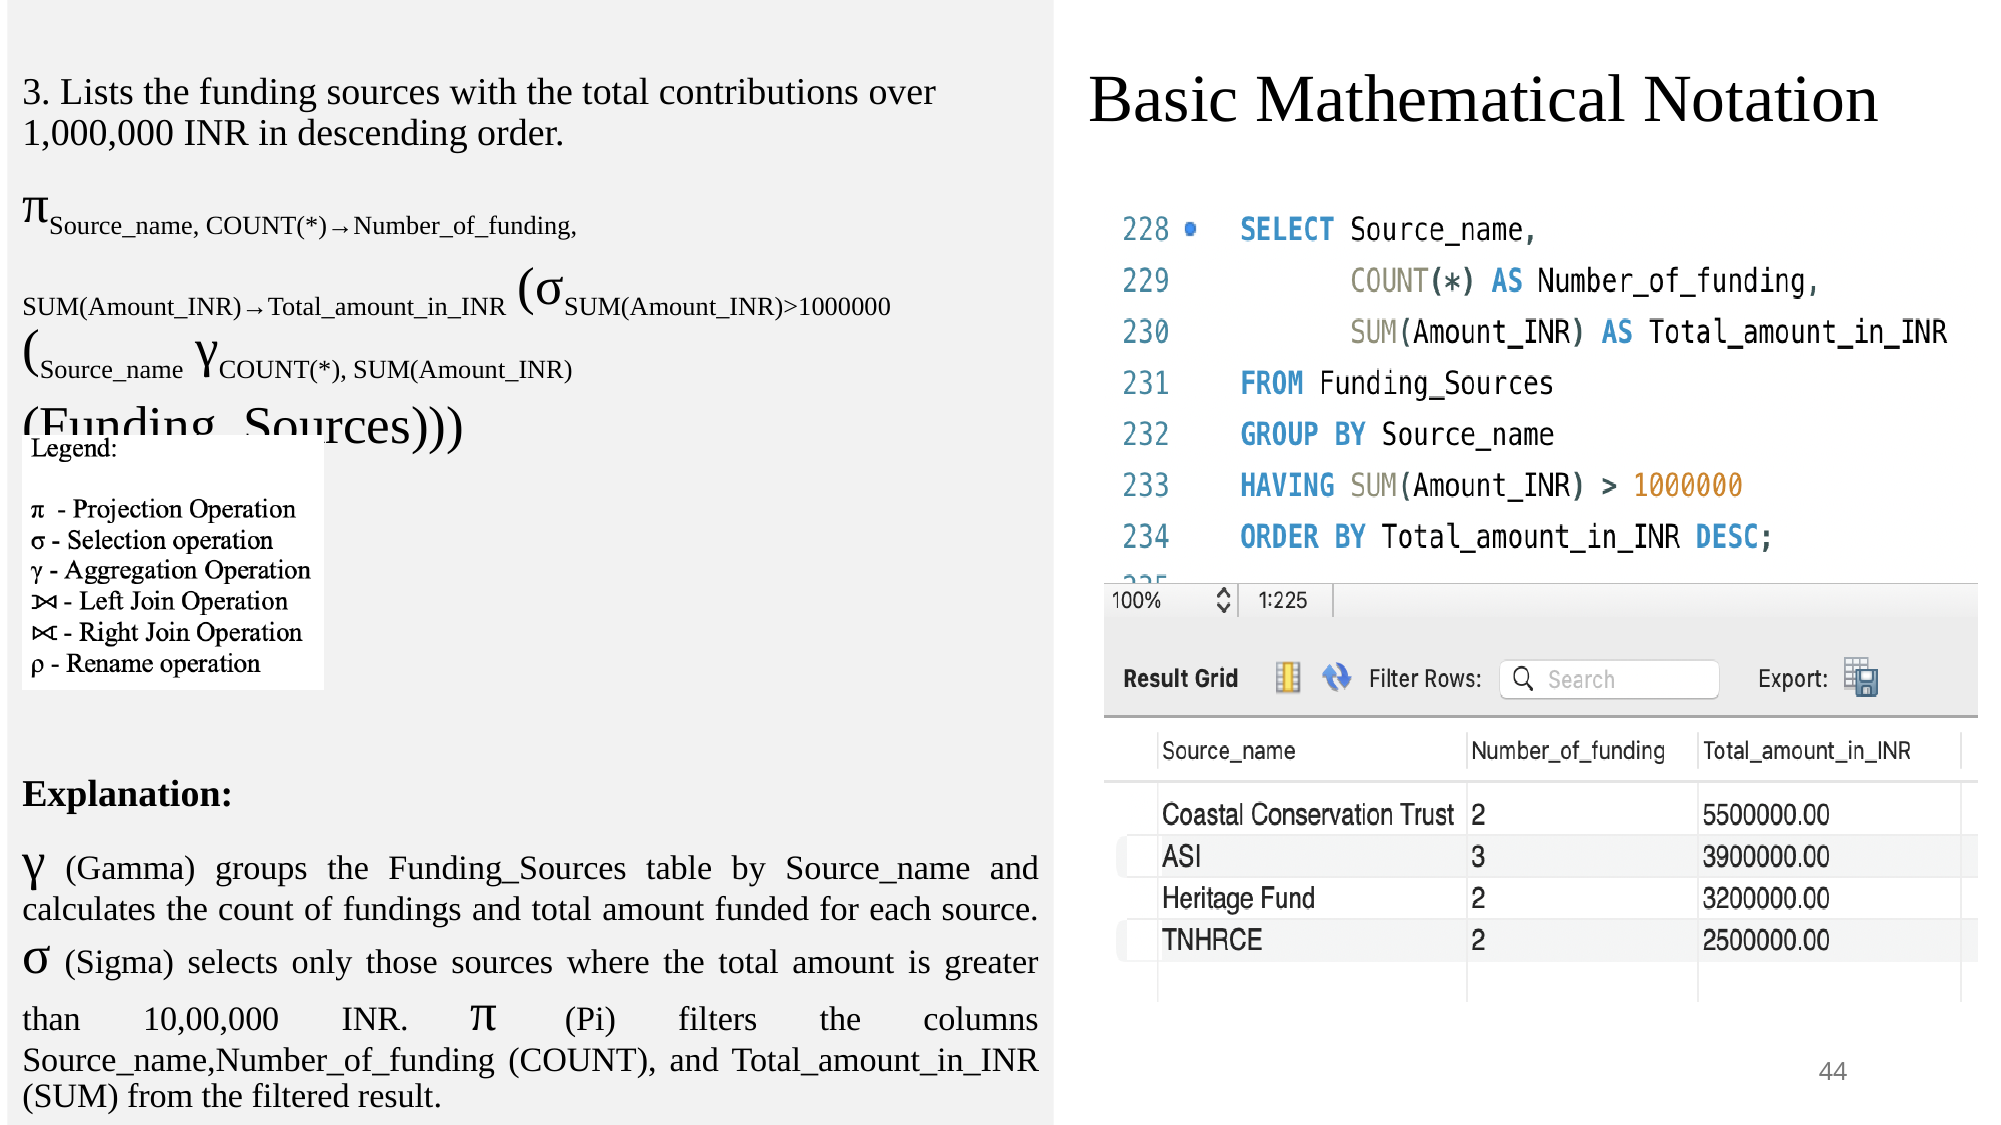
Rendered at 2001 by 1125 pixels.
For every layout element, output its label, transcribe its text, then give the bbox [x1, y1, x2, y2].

picture [21, 434, 324, 691]
slide_number 44 [1412, 1042, 1863, 1103]
text_box 3. Lists the funding sources with the total contributions over 1,000,000 INR in descending order. πSource_name, COUNT(*)→Number_of_funding, SUM(Amount_INR)→Total_amount_in_INR​ (σSUM(Amount_INR)>1000000​ (Source_name γCOUNT(*), SUM(Amount_INR)​ (Funding_Sources))) Explanation: γ (Gamma) groups the Funding_Sources table by Source_name and calculates the count of fundings and total amount funded for each source. σ (Sigma) selects only those sources where the total amount is greater than 10,00,000 INR. π (Pi) filters the columns Source_name,Number_of_funding (COUNT), and Total_amount_in_INR (SUM) from the filtered result. [7, 0, 1054, 1125]
title Basic Mathematical Notation [1074, 32, 2000, 167]
picture [1103, 205, 1978, 1002]
